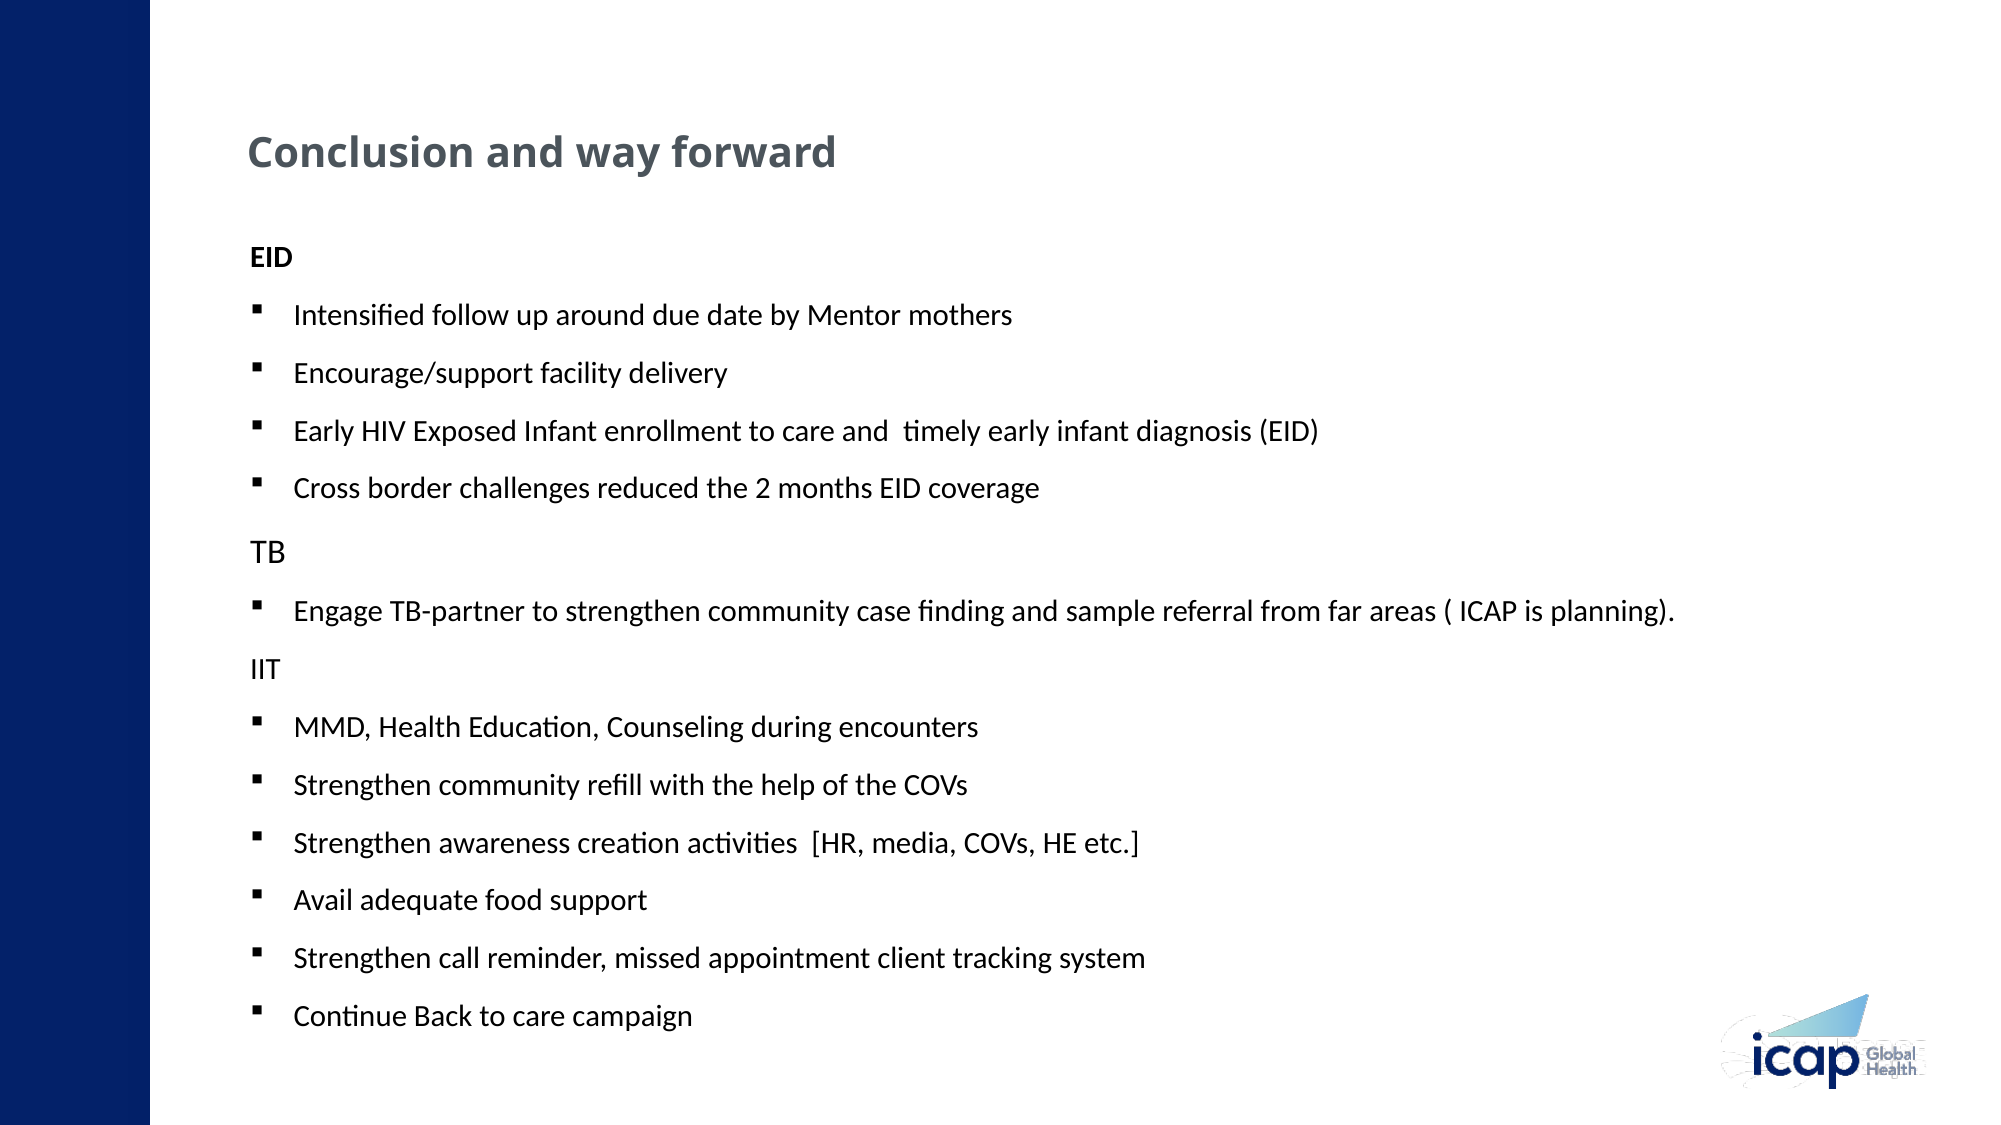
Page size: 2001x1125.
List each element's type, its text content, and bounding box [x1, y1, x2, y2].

picture [1753, 994, 1916, 1089]
title Conclusion and way forward [231, 118, 1865, 213]
picture [0, 0, 150, 1125]
list EID Intensified follow up around due date by Mentor mothers Encourage/support facility delivery Early HIV Exposed Infant enrollment to care and timely early infant diagnosis (EID) Cross border challenges reduced the 2 months EID coverage TB Engage TB-partner to strengthen community case finding and sample referral from far areas ( ICAP is planning). IIT MMD, Health Education, Counseling during encounters Strengthen community refill with the help of the COVs Strengthen awareness creation activities [HR, media, COVs, HE etc.] Avail adequate food support Strengthen call reminder, missed appointment client tracking system Continue Back to care campaign [235, 214, 1863, 1055]
